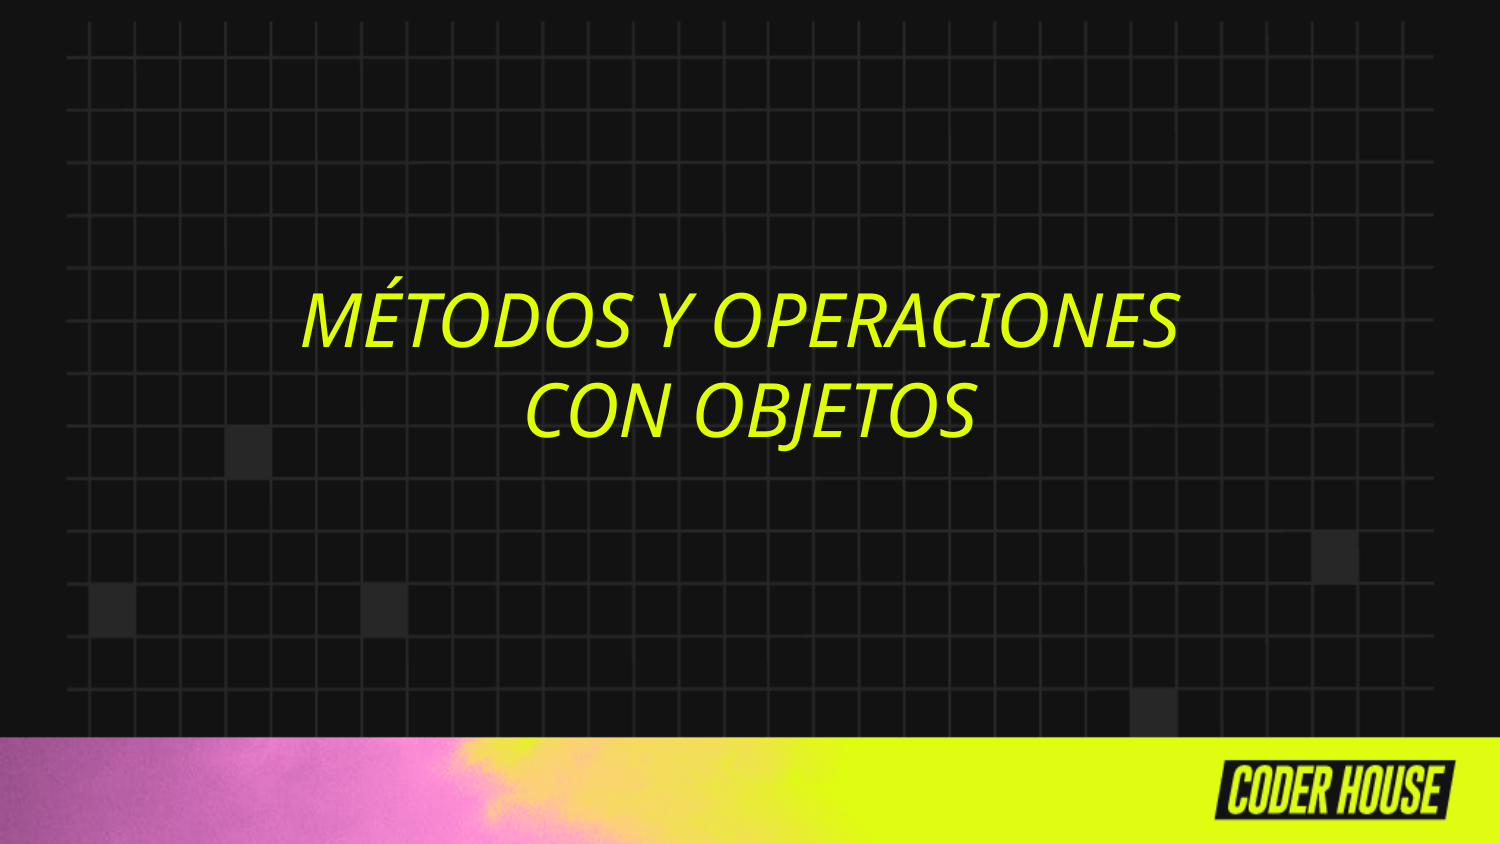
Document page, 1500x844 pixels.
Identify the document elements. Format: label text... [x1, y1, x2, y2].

text_box MÉTODOS Y OPERACIONES CON OBJETOS [211, 326, 1289, 490]
picture [0, 0, 1500, 844]
